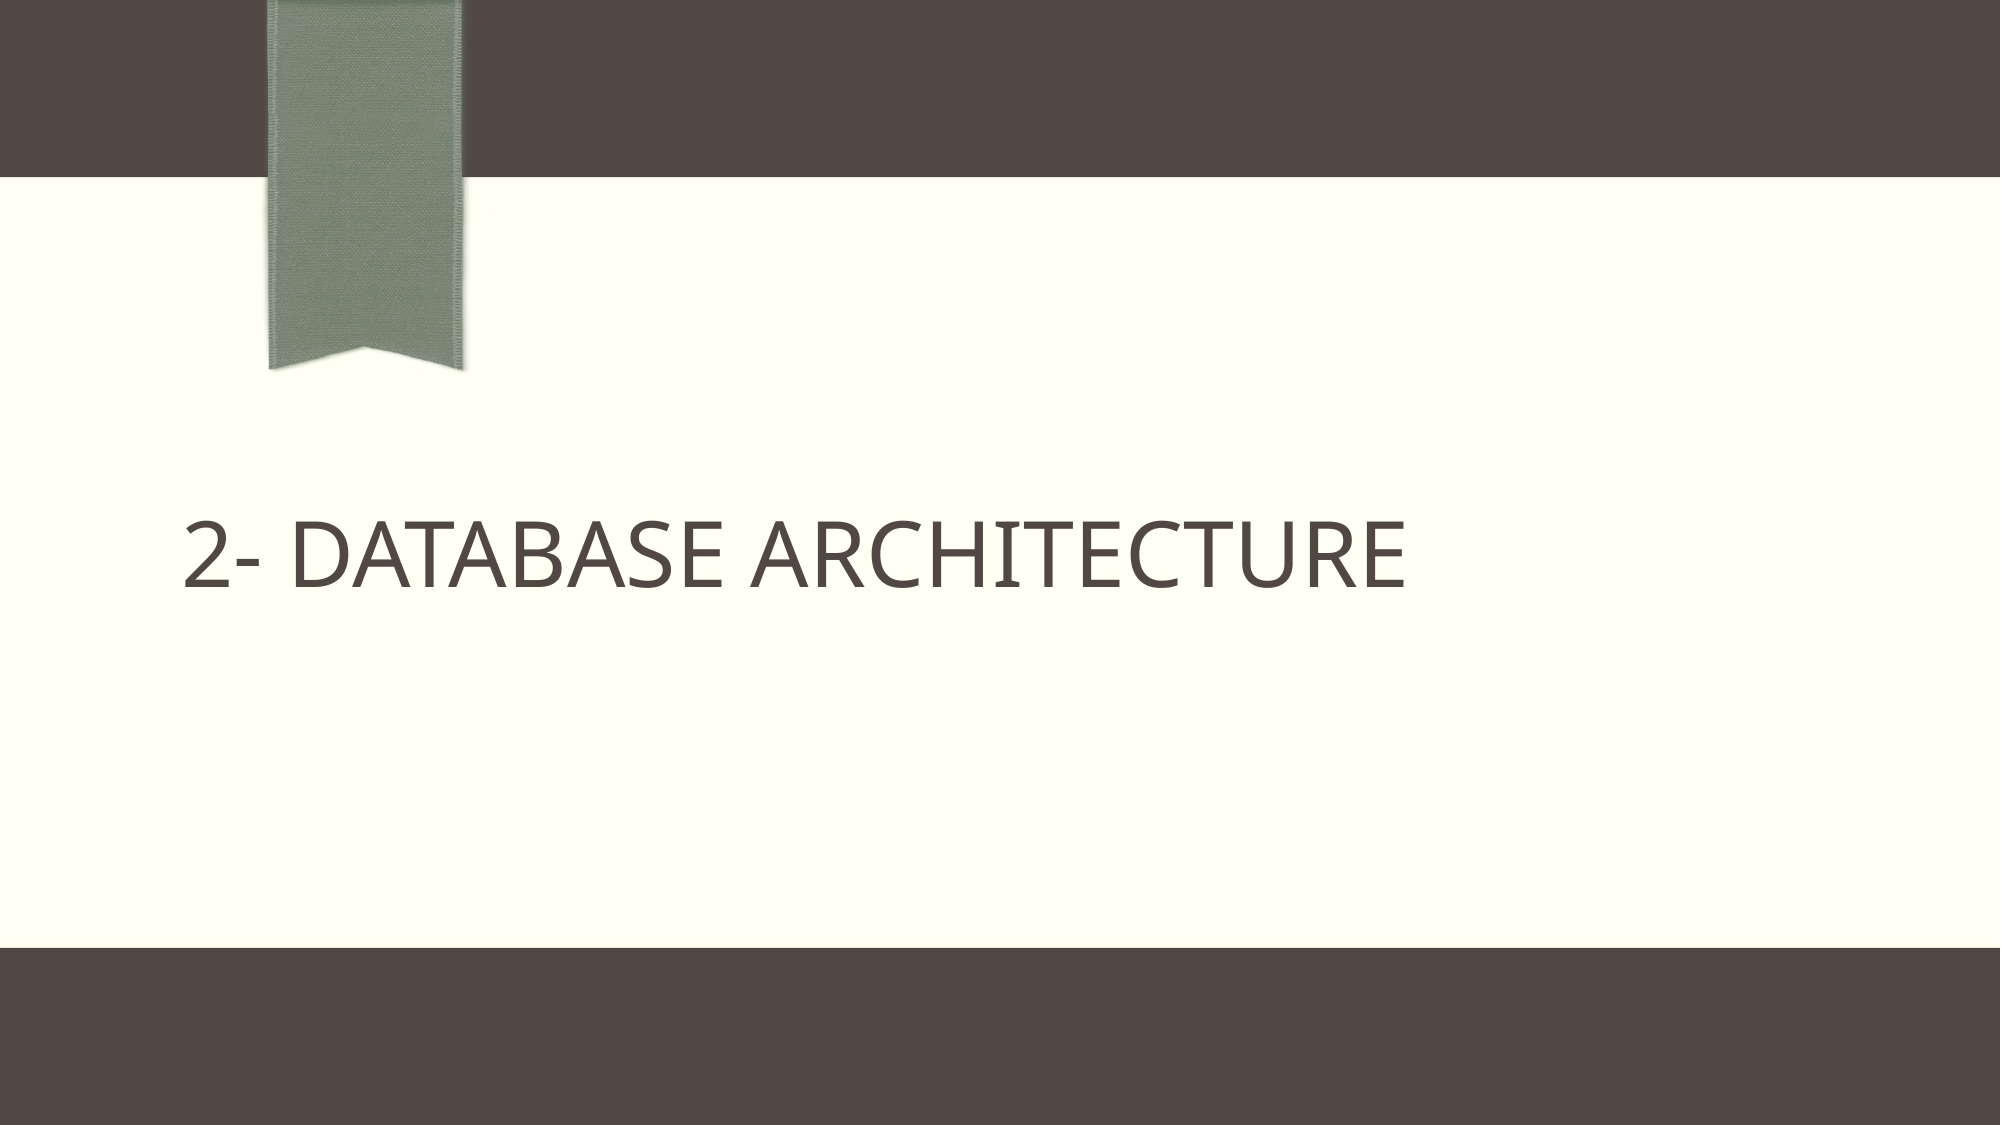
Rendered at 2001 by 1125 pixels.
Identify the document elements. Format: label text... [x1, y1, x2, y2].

title 2- Database architecture [181, 376, 1838, 741]
